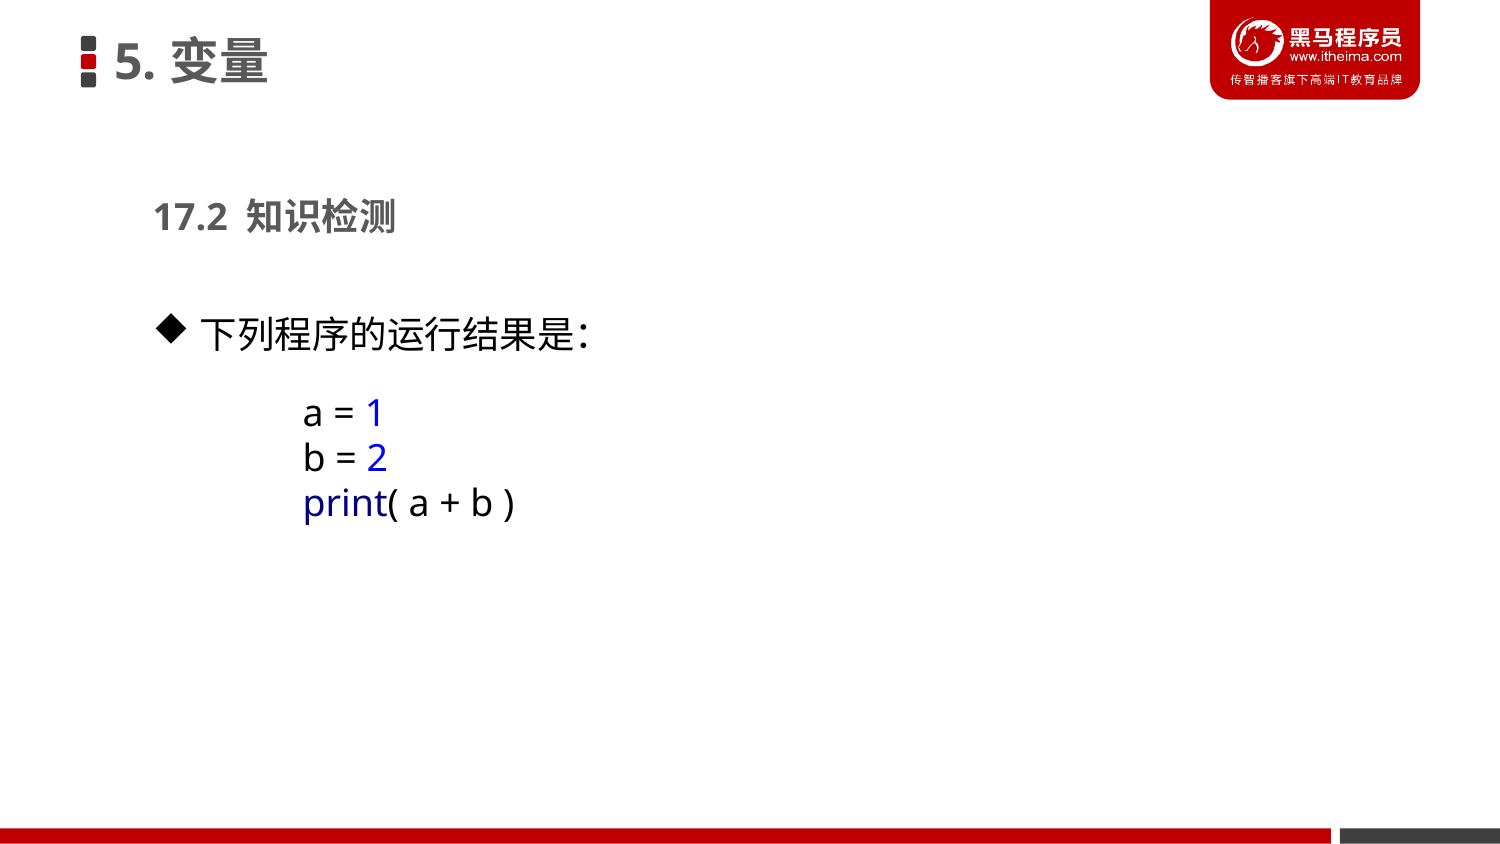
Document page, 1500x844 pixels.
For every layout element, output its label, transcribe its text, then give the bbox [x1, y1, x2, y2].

text_box 17.2 知识检测 [138, 185, 715, 246]
text_box 下列程序的运行结果是： [138, 303, 715, 364]
text_box 5.变量 [103, 0, 987, 130]
picture [1212, 8, 1421, 94]
text_box a = 1 b = 2 print( a + b ) [137, 381, 1242, 531]
